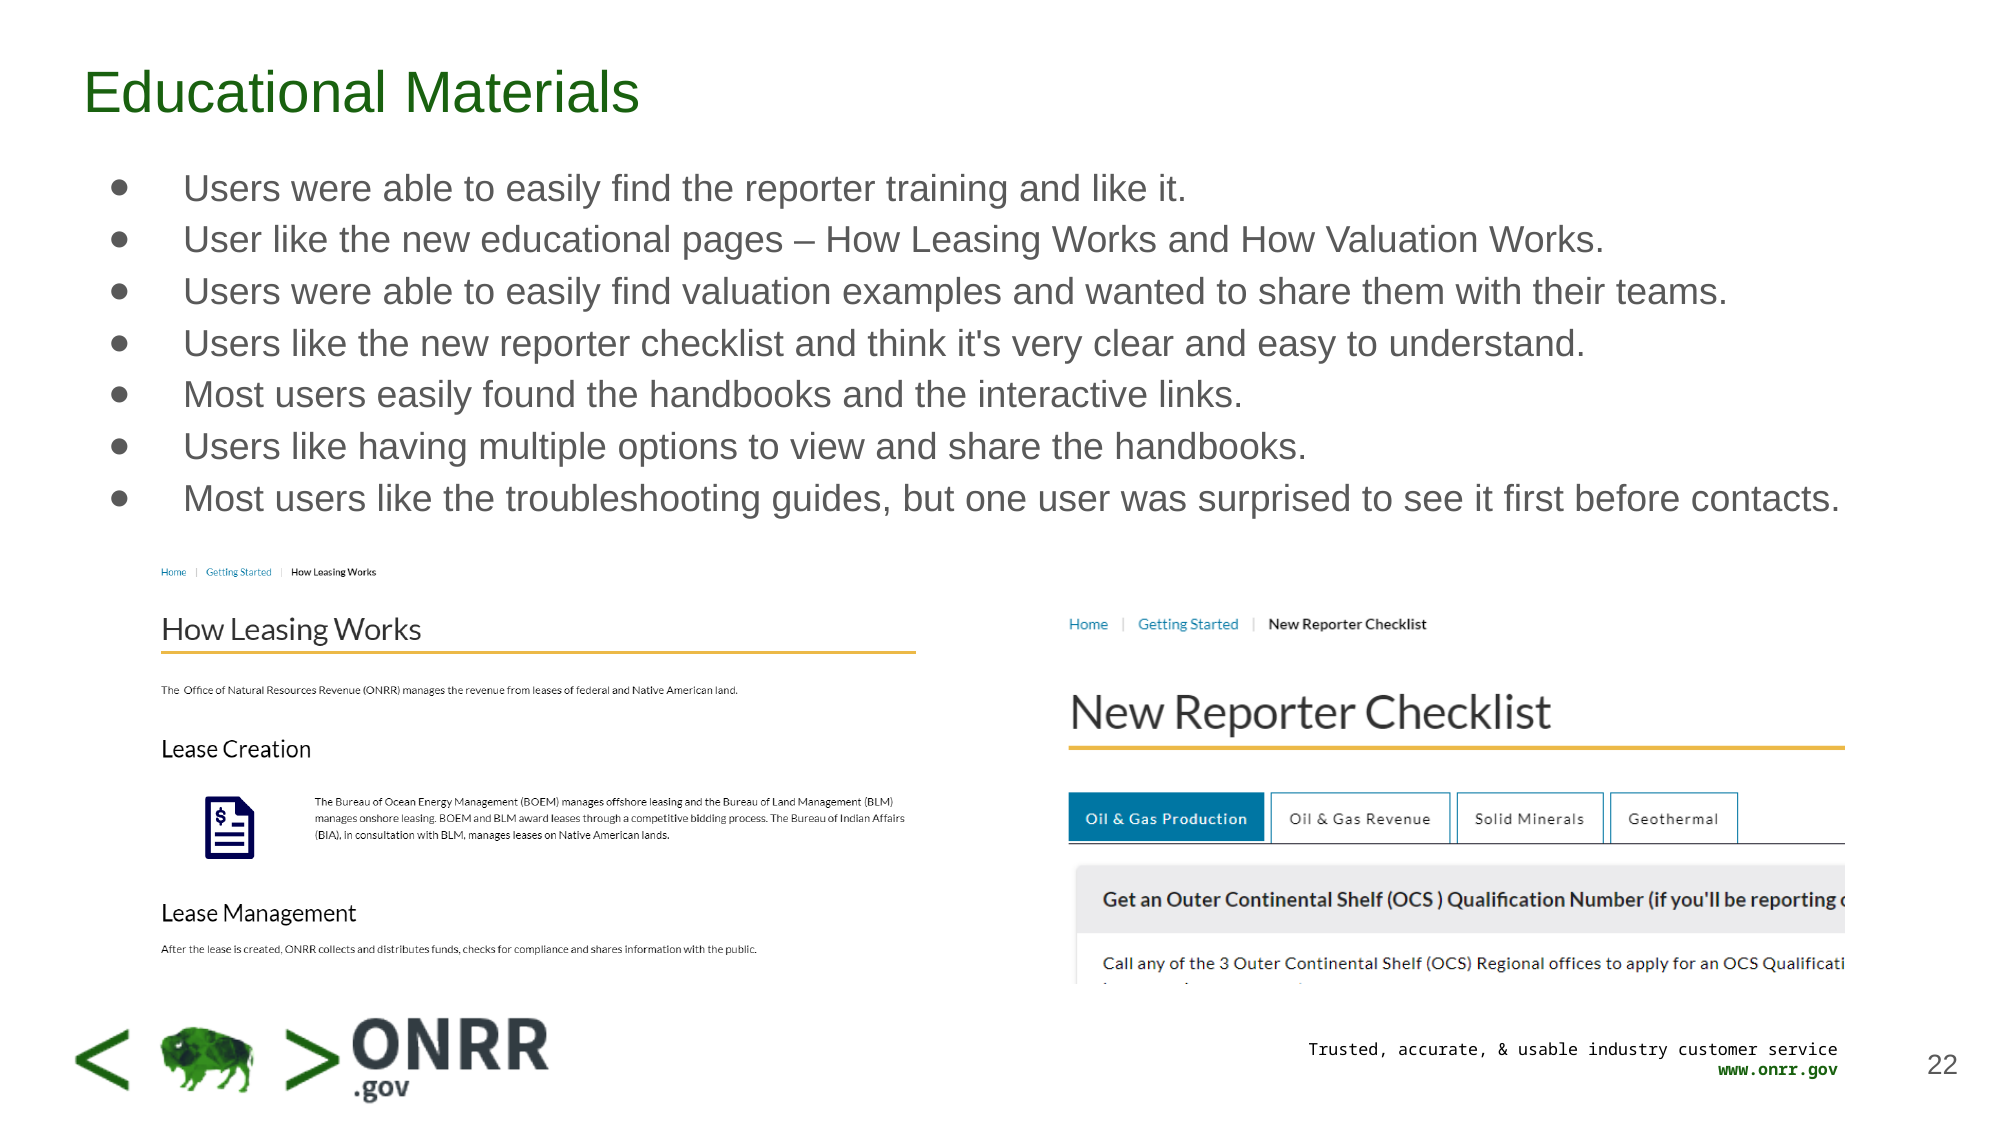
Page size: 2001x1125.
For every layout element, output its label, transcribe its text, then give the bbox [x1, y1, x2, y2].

slide_number 22 [1853, 1019, 1974, 1106]
picture [1056, 604, 1846, 984]
list Users were able to easily find the reporter training and like it. User like the new educational pages – How Leasing Works and How Valuation Works. Users were able to easily find valuation examples and wanted to share them with their teams. Users like the new reporter checklist and think it's very clear and easy to understand. Most users easily found the handbooks and the interactive links. Users like having multiple options to view and share the handbooks. Most users like the troubleshooting guides, but one user was surprised to see it first before contacts. [68, 141, 1932, 563]
title Educational Materials [68, 38, 1932, 141]
picture [68, 995, 572, 1125]
picture [154, 562, 916, 961]
